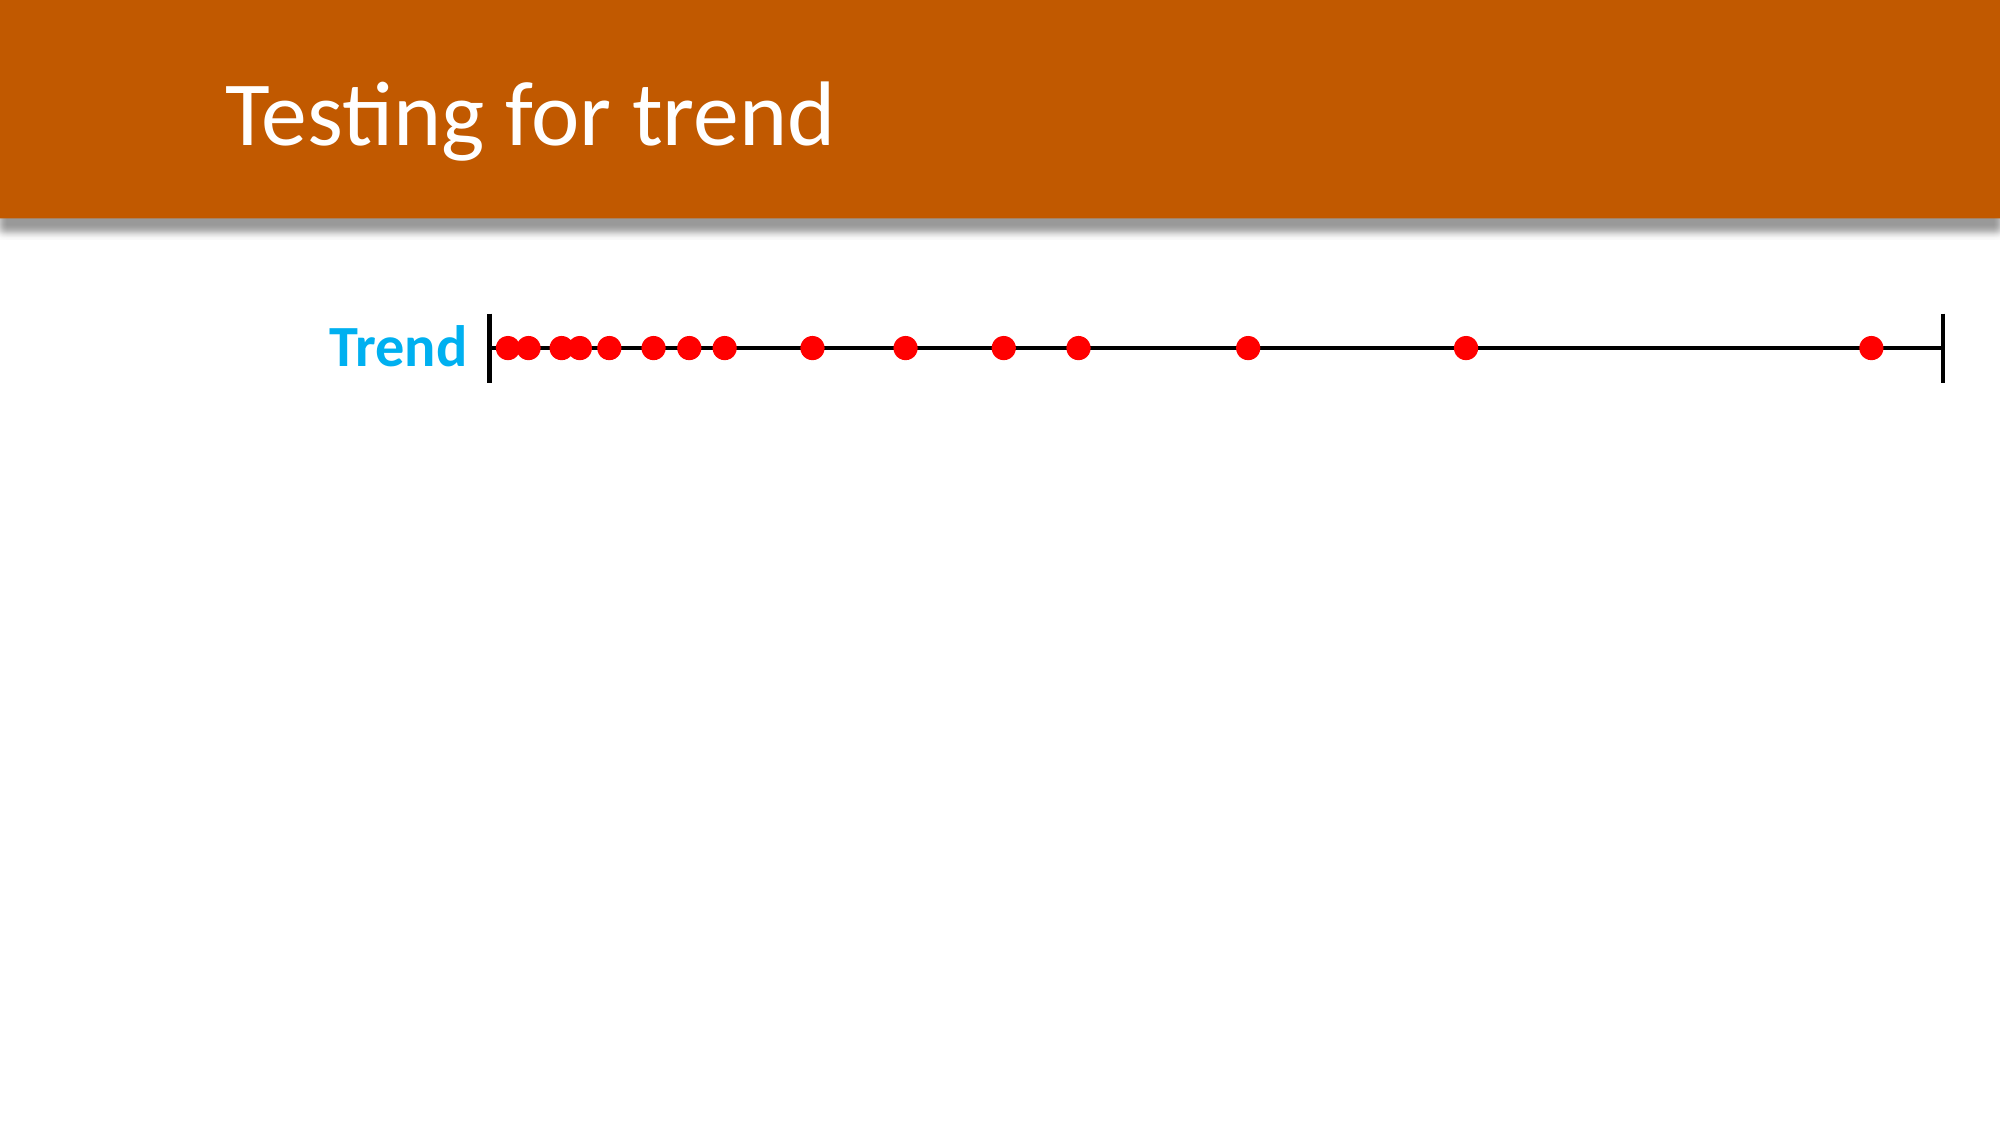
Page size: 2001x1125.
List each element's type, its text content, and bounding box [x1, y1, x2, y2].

text_box Testing for trend [210, 17, 2000, 201]
text_box [0, 0, 2000, 219]
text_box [313, 300, 1944, 387]
